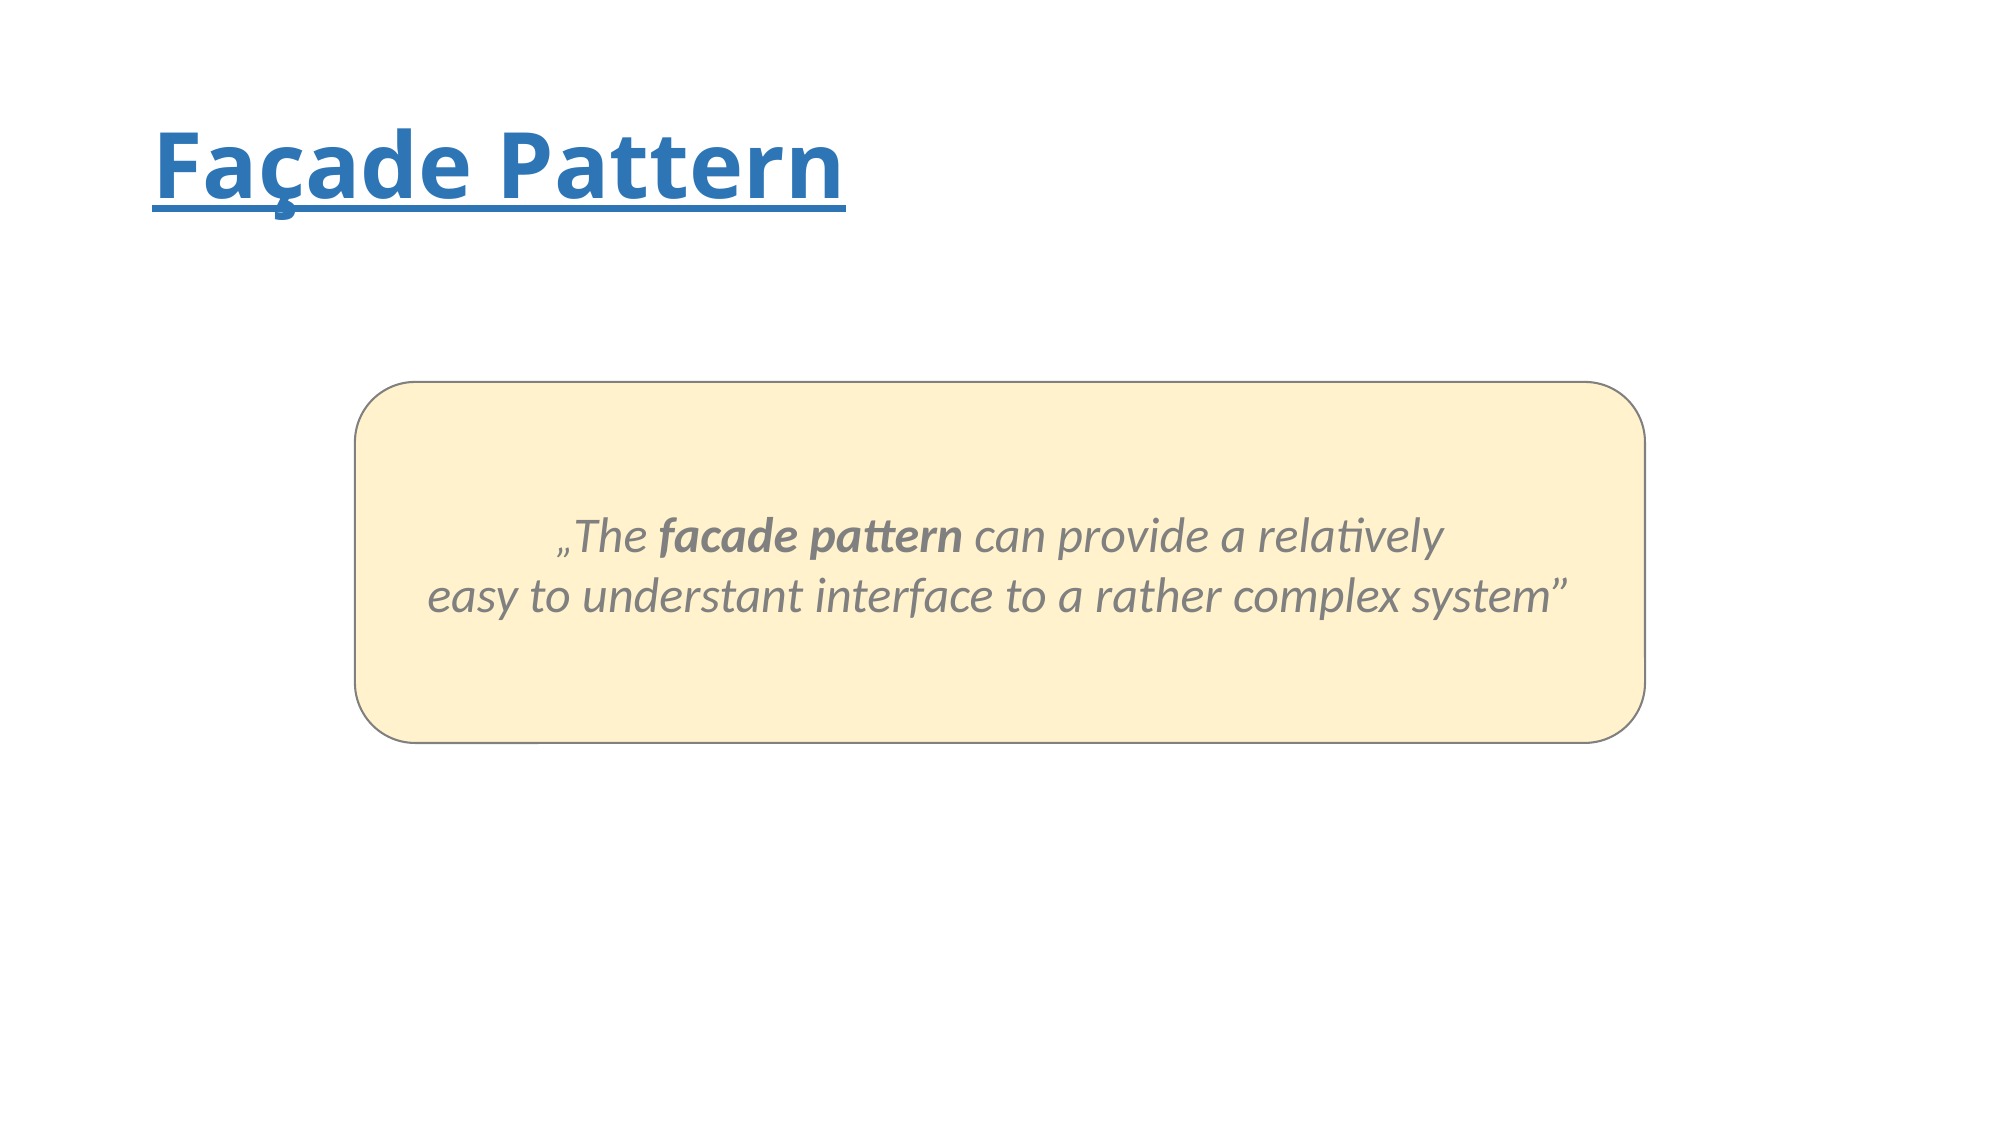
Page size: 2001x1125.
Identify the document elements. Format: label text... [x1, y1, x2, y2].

text_box „The facade pattern can provide a relatively easy to understant interface to a rather complex system” [353, 380, 1647, 745]
title Façade Pattern [137, 59, 1863, 278]
